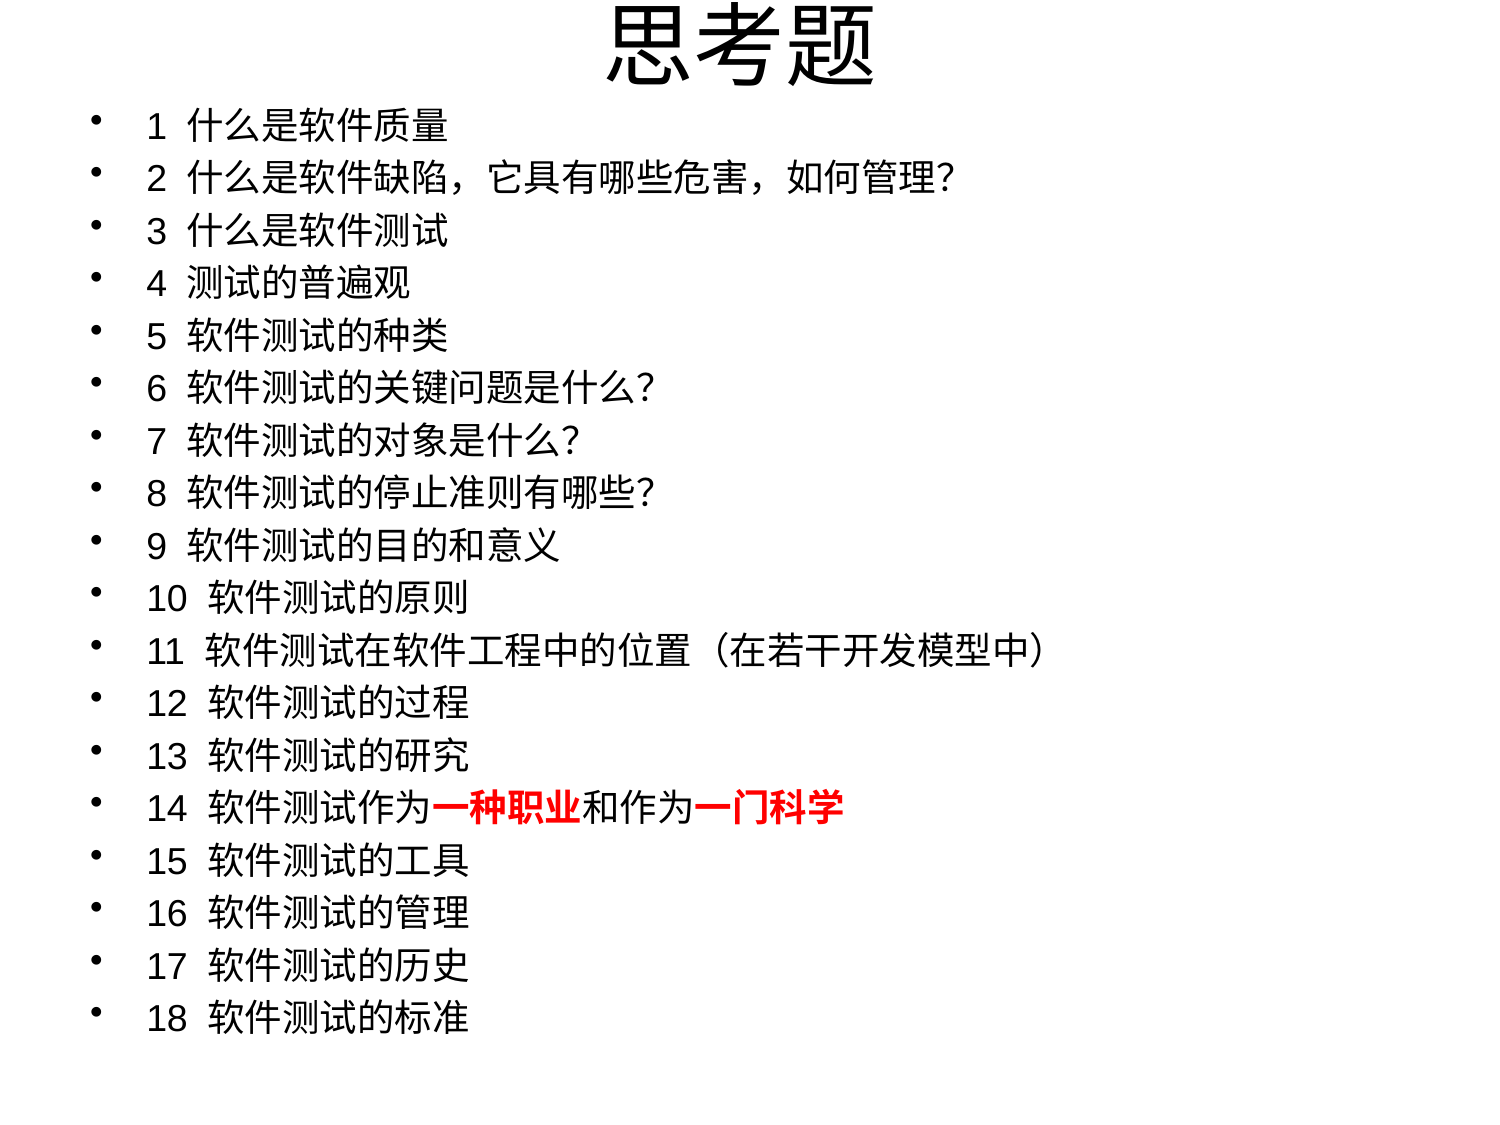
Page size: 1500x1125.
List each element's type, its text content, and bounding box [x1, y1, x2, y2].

list 1 什么是软件质量 2 什么是软件缺陷，它具有哪些危害，如何管理？ 3 什么是软件测试 4 测试的普遍观 5 软件测试的种类 6 软件测试的关键问题是什么？ 7 软件测试的对象是什么？ 8 软件测试的停止准则有哪些？ 9 软件测试的目的和意义 10 软件测试的原则 11 软件测试在软件工程中的位置（在若干开发模型中） 12 软件测试的过程 13 软件测试的研究 14 软件测试作为一种职业和作为一门科学 15 软件测试的工具 16 软件测试的管理 17 软件测试的历史 18 软件测试的标准 [75, 94, 1425, 1106]
title 思考题 [64, 0, 1415, 91]
